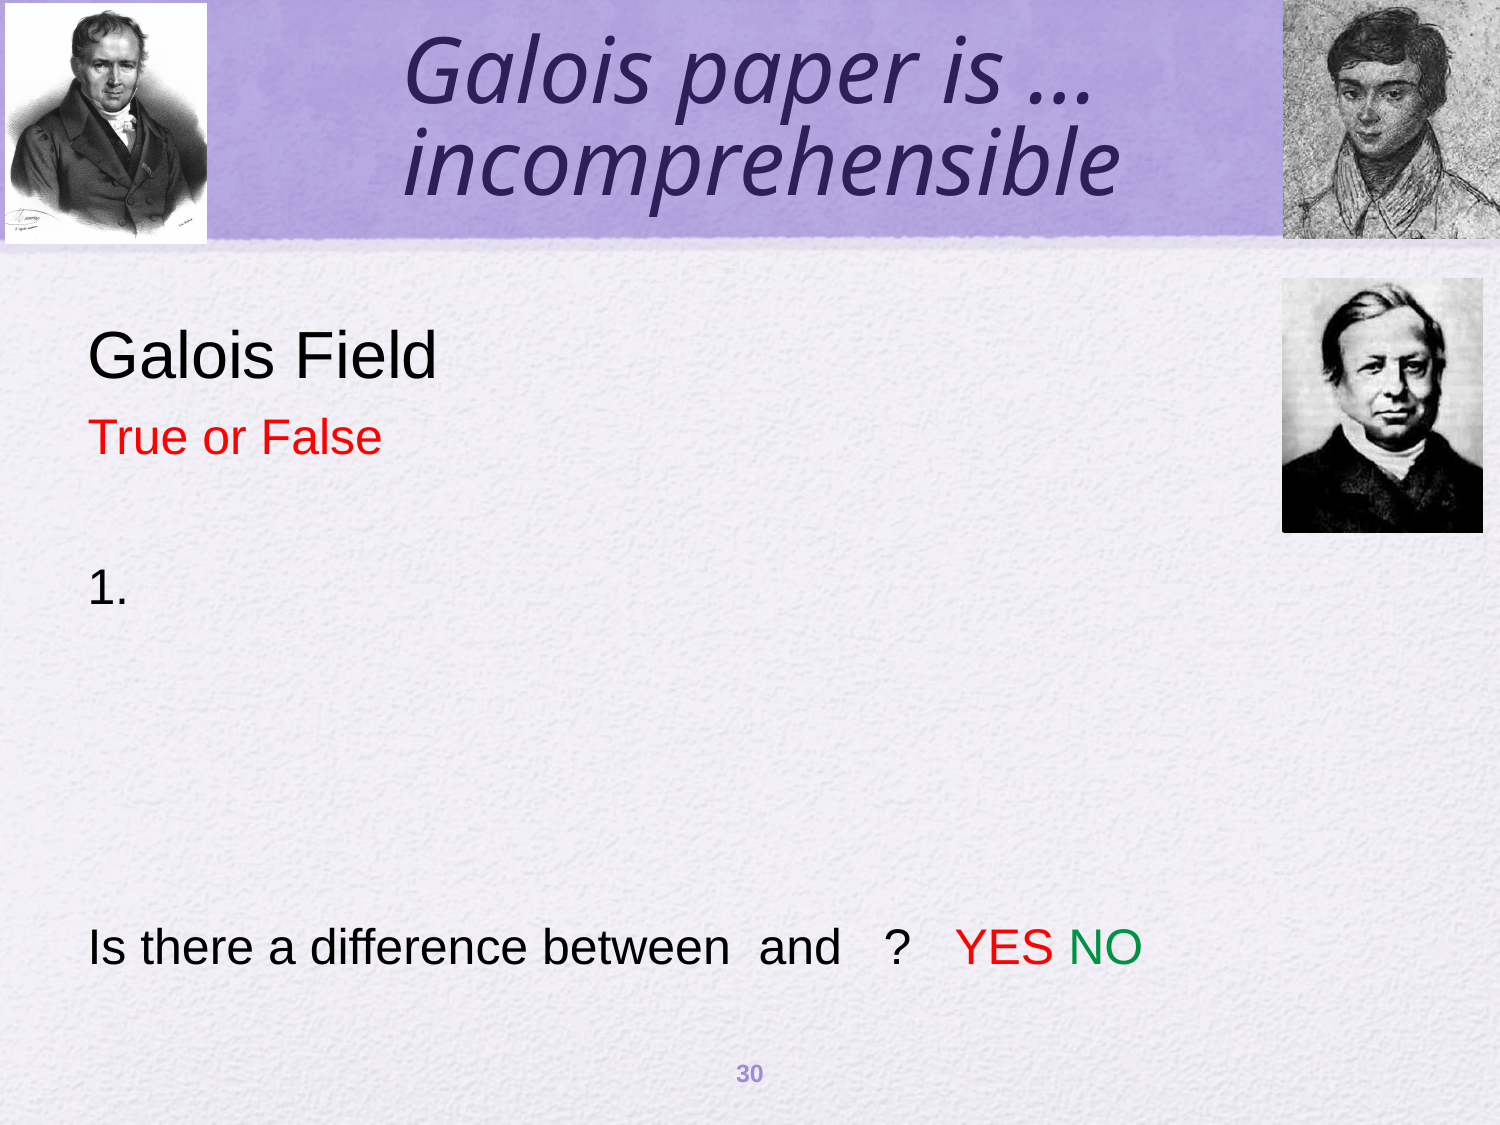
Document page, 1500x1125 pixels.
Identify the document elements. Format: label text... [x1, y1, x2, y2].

picture [0, 0, 1500, 1125]
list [3, 0, 210, 247]
slide_number 30 [699, 1042, 800, 1103]
title Galois paper is … incomprehensible [214, 6, 1274, 239]
